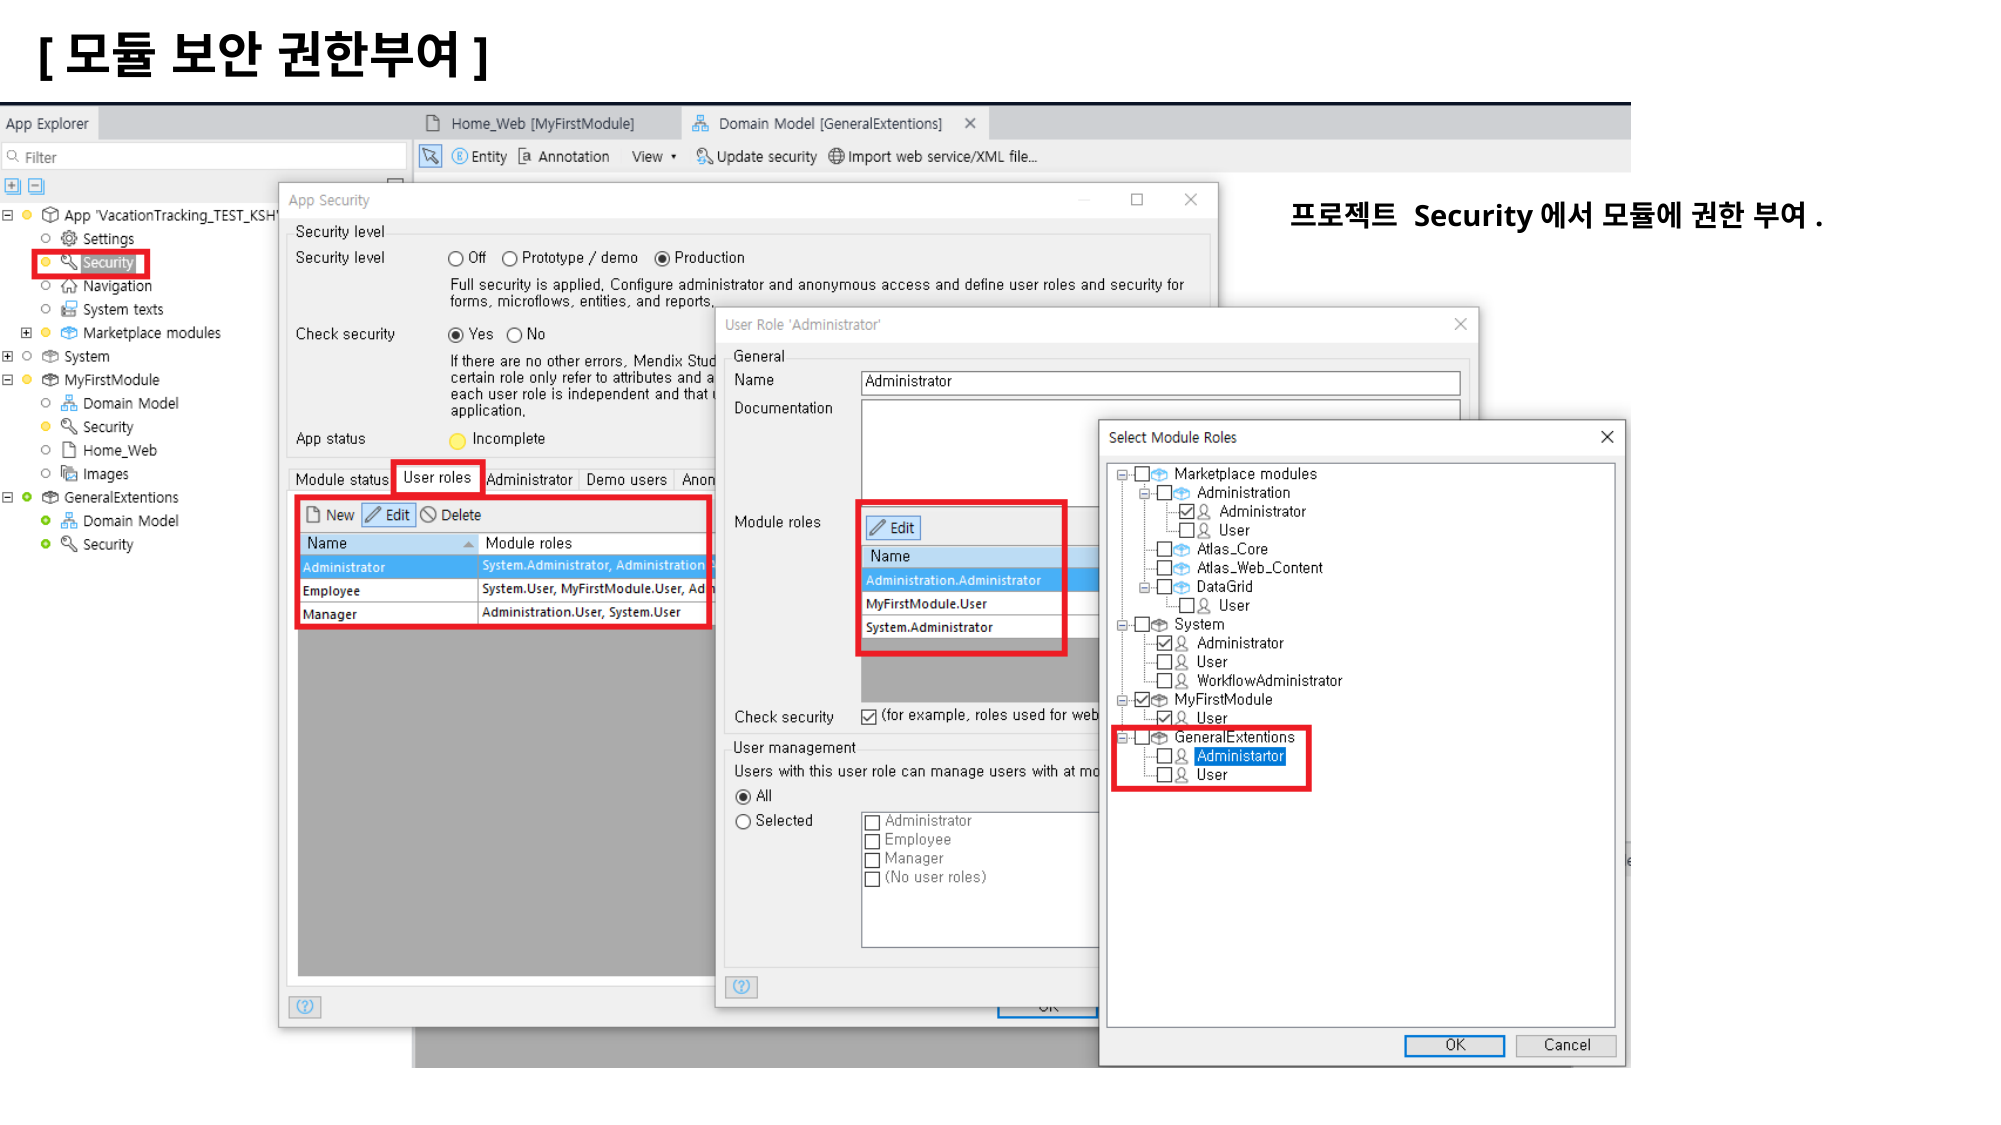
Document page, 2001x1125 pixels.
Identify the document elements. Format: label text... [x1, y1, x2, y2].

text_box 프로젝트 Security에서 모듈에 권한 부여. [1631, 189, 1839, 240]
picture [0, 102, 1631, 1068]
text_box [모듈 보안 권한부여] [22, 15, 506, 91]
